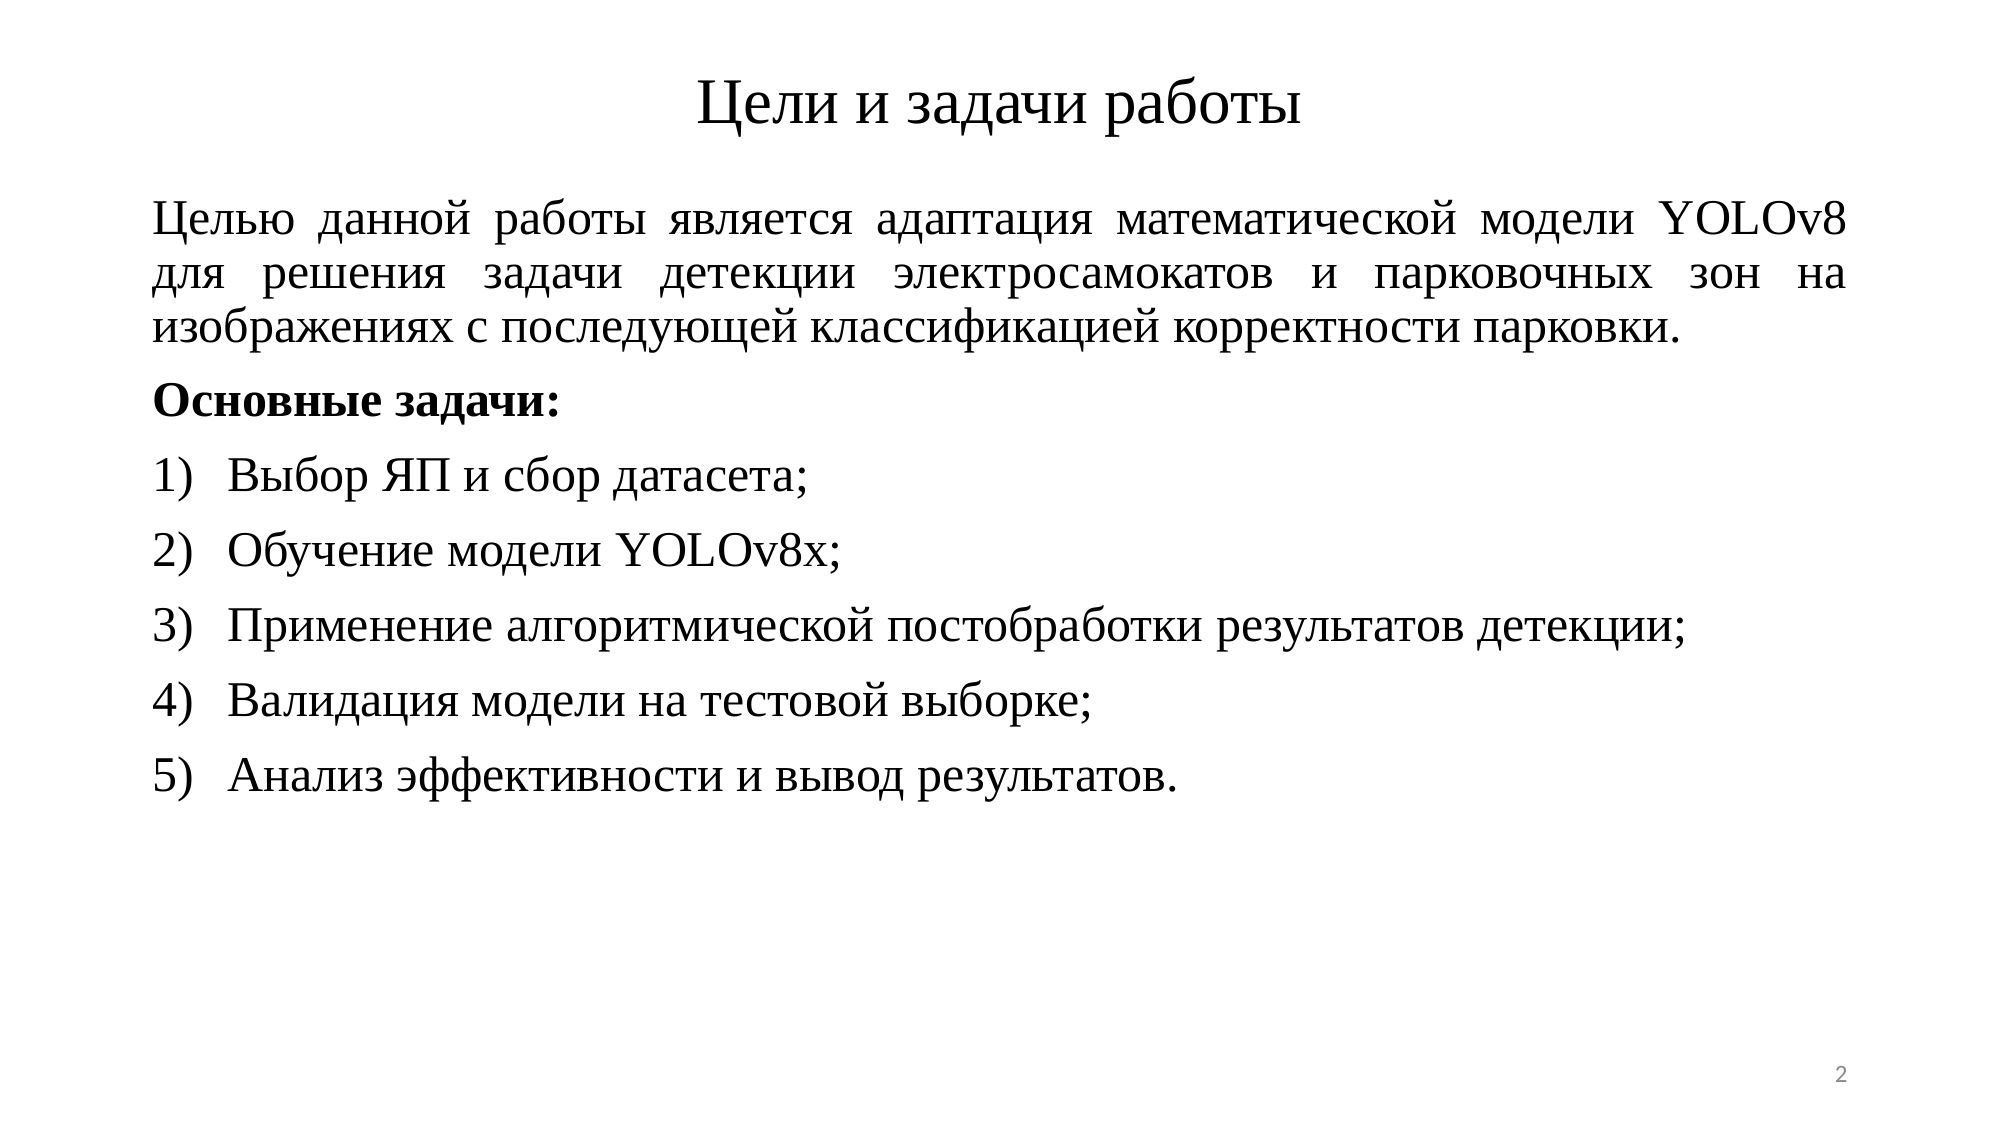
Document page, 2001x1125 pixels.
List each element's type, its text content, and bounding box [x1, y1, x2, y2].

list Целью данной работы является адаптация математической модели YOLOv8 для решения задачи детекции электросамокатов и парковочных зон на изображениях с последующей классификацией корректности парковки. Основные задачи: Выбор ЯП и сбор датасета; Обучение модели YOLOv8x; Применение алгоритмической постобработки результатов детекции; Валидация модели на тестовой выборке; Анализ эффективности и вывод результатов. [137, 183, 1863, 1014]
slide_number 2 [1412, 1042, 1863, 1103]
title Цели и задачи работы [137, 59, 1863, 146]
